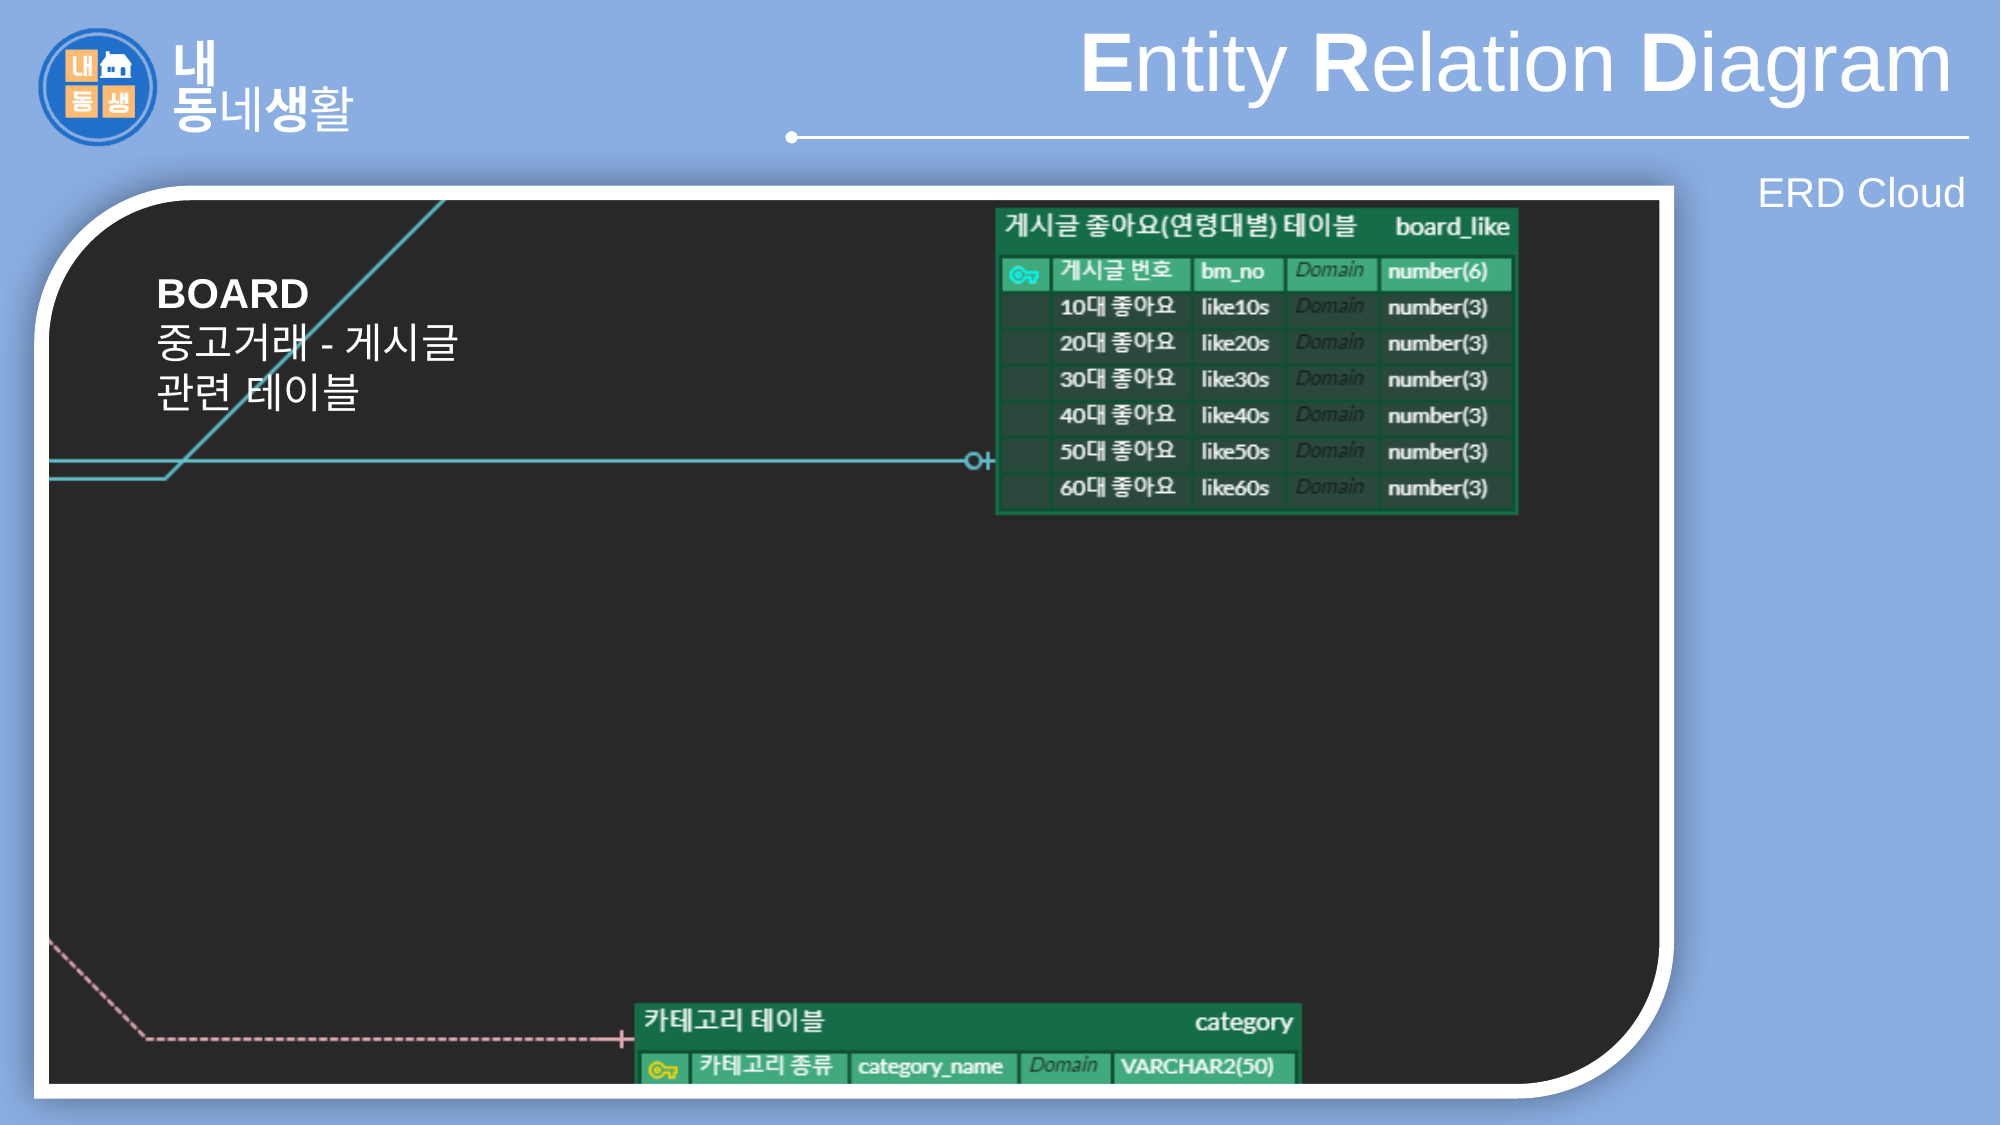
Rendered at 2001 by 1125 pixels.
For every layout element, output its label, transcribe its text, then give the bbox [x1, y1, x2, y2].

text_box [20, 10, 491, 164]
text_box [791, 137, 1982, 225]
text_box Entity Relation Diagram [854, 0, 1969, 116]
picture [41, 192, 1667, 1092]
